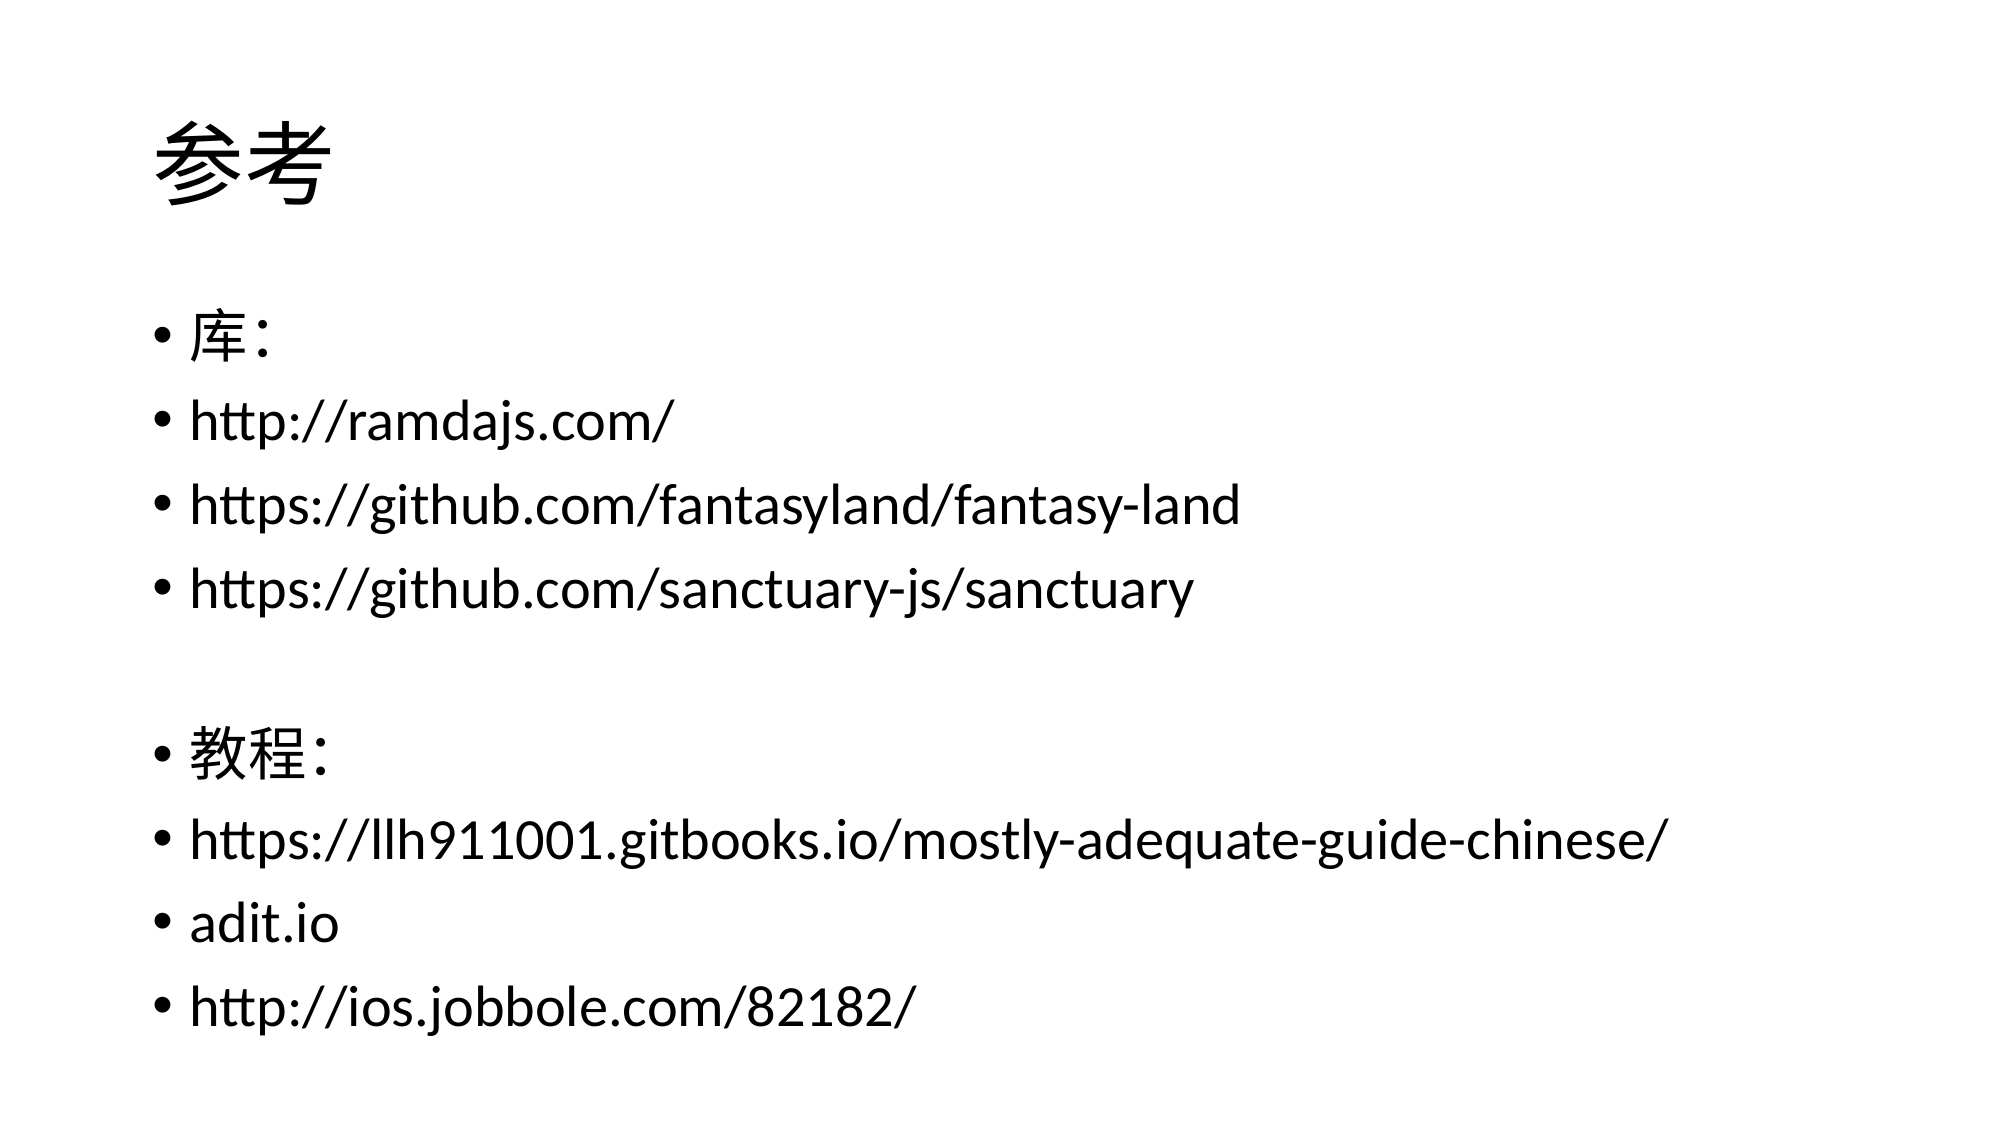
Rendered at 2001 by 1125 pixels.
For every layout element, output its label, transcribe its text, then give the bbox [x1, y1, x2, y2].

list 库： http://ramdajs.com/ https://github.com/fantasyland/fantasy-land https://github.com/sanctuary-js/sanctuary 教程： https://llh911001.gitbooks.io/mostly-adequate-guide-chinese/ adit.io http://ios.jobbole.com/82182/ [137, 299, 1863, 1125]
title 参考 [137, 59, 1863, 278]
